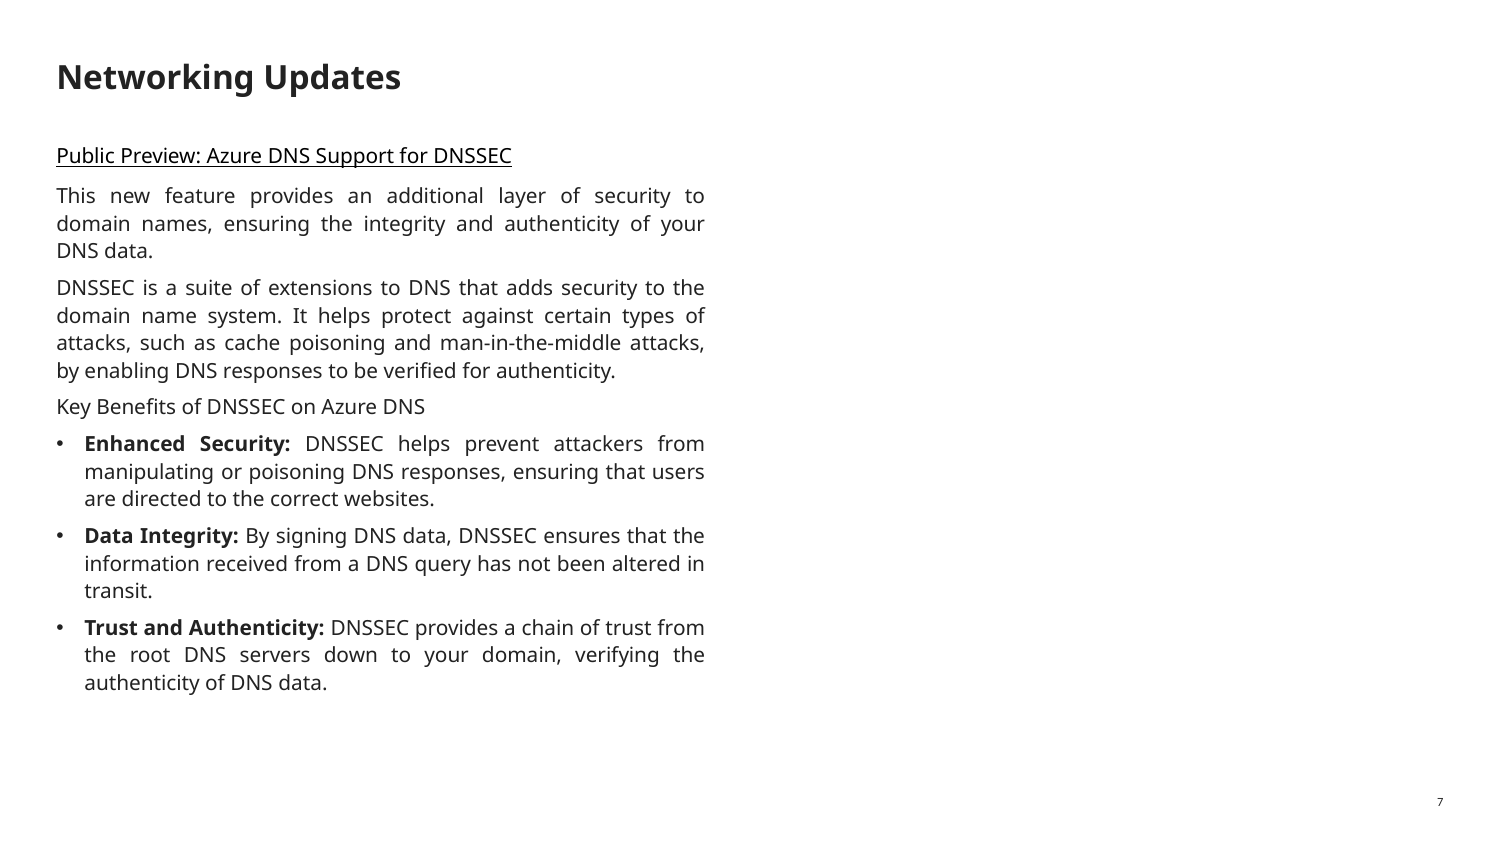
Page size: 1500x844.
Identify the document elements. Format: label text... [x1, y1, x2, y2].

title Networking Updates [56, 56, 1444, 113]
list Public Preview: Azure DNS Support for DNSSEC This new feature provides an additional layer of security to domain names, ensuring the integrity and authenticity of your DNS data. DNSSEC is a suite of extensions to DNS that adds security to the domain name system. It helps protect against certain types of attacks, such as cache poisoning and man-in-the-middle attacks, by enabling DNS responses to be verified for authenticity. Key Benefits of DNSSEC on Azure DNS Enhanced Security: DNSSEC helps prevent attackers from manipulating or poisoning DNS responses, ensuring that users are directed to the correct websites. Data Integrity: By signing DNS data, DNSSEC ensures that the information received from a DNS query has not been altered in transit. Trust and Authenticity: DNSSEC provides a chain of trust from the root DNS servers down to your domain, verifying the authenticity of DNS data. [56, 140, 706, 760]
